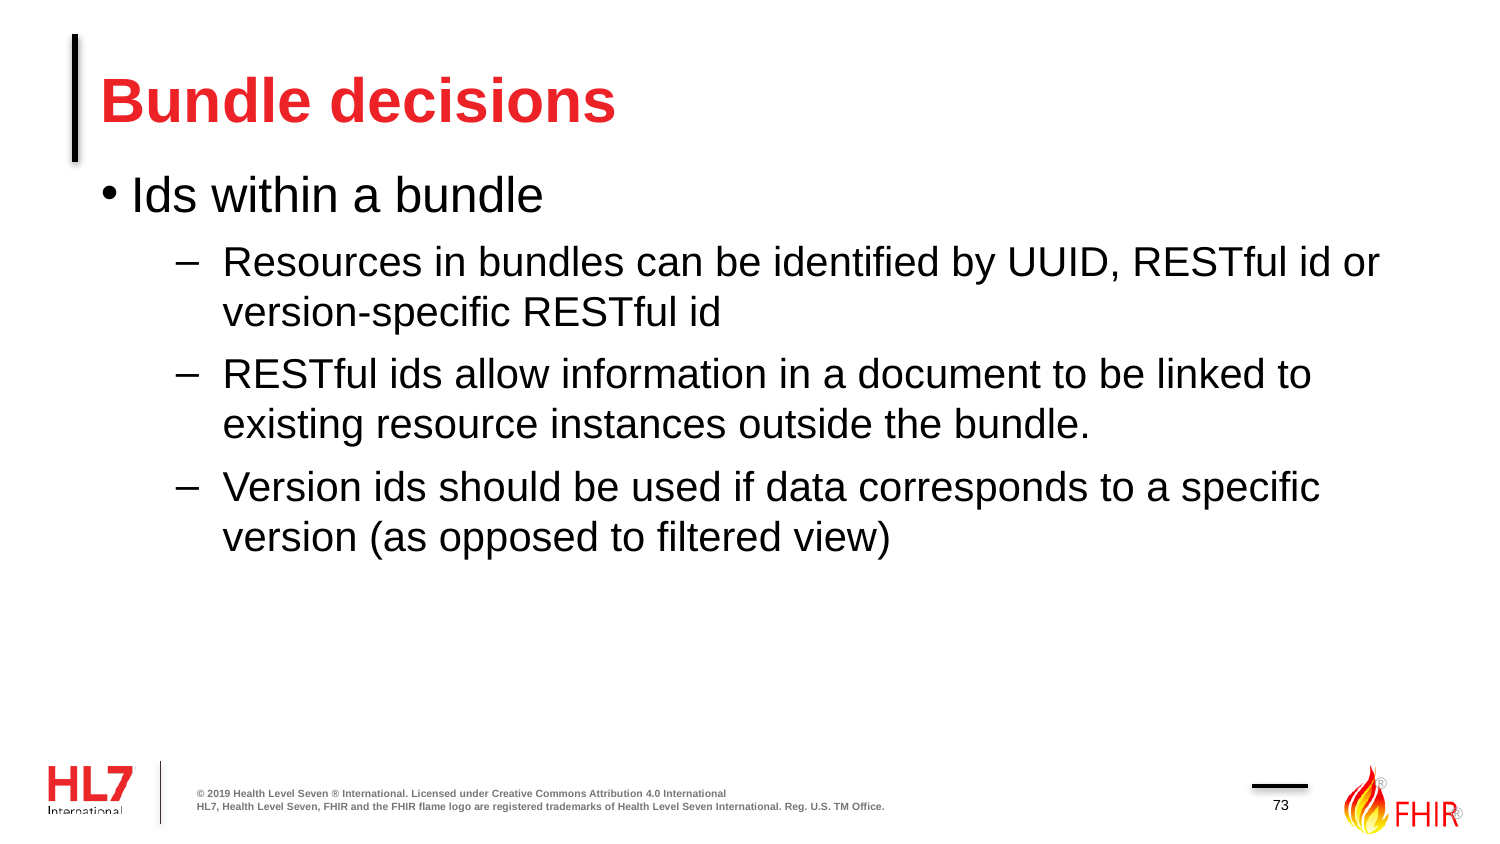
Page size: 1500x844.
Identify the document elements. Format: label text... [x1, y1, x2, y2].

list Ids within a bundle Resources in bundles can be identified by UUID, RESTful id or version-specific RESTful id RESTful ids allow information in a document to be linked to existing resource instances outside the bundle. Version ids should be used if data corresponds to a specific version (as opposed to filtered view) [100, 162, 1451, 731]
title Bundle decisions [100, 33, 1451, 162]
slide_number 73 [1258, 786, 1304, 813]
footer © 2019 Health Level Seven ® International. Licensed under Creative Commons Attribution 4.0 International HL7, Health Level Seven, FHIR and the FHIR flame logo are registered trademarks of Health Level Seven International. Reg. U.S. TM Office. [196, 786, 941, 813]
picture [1339, 760, 1463, 837]
